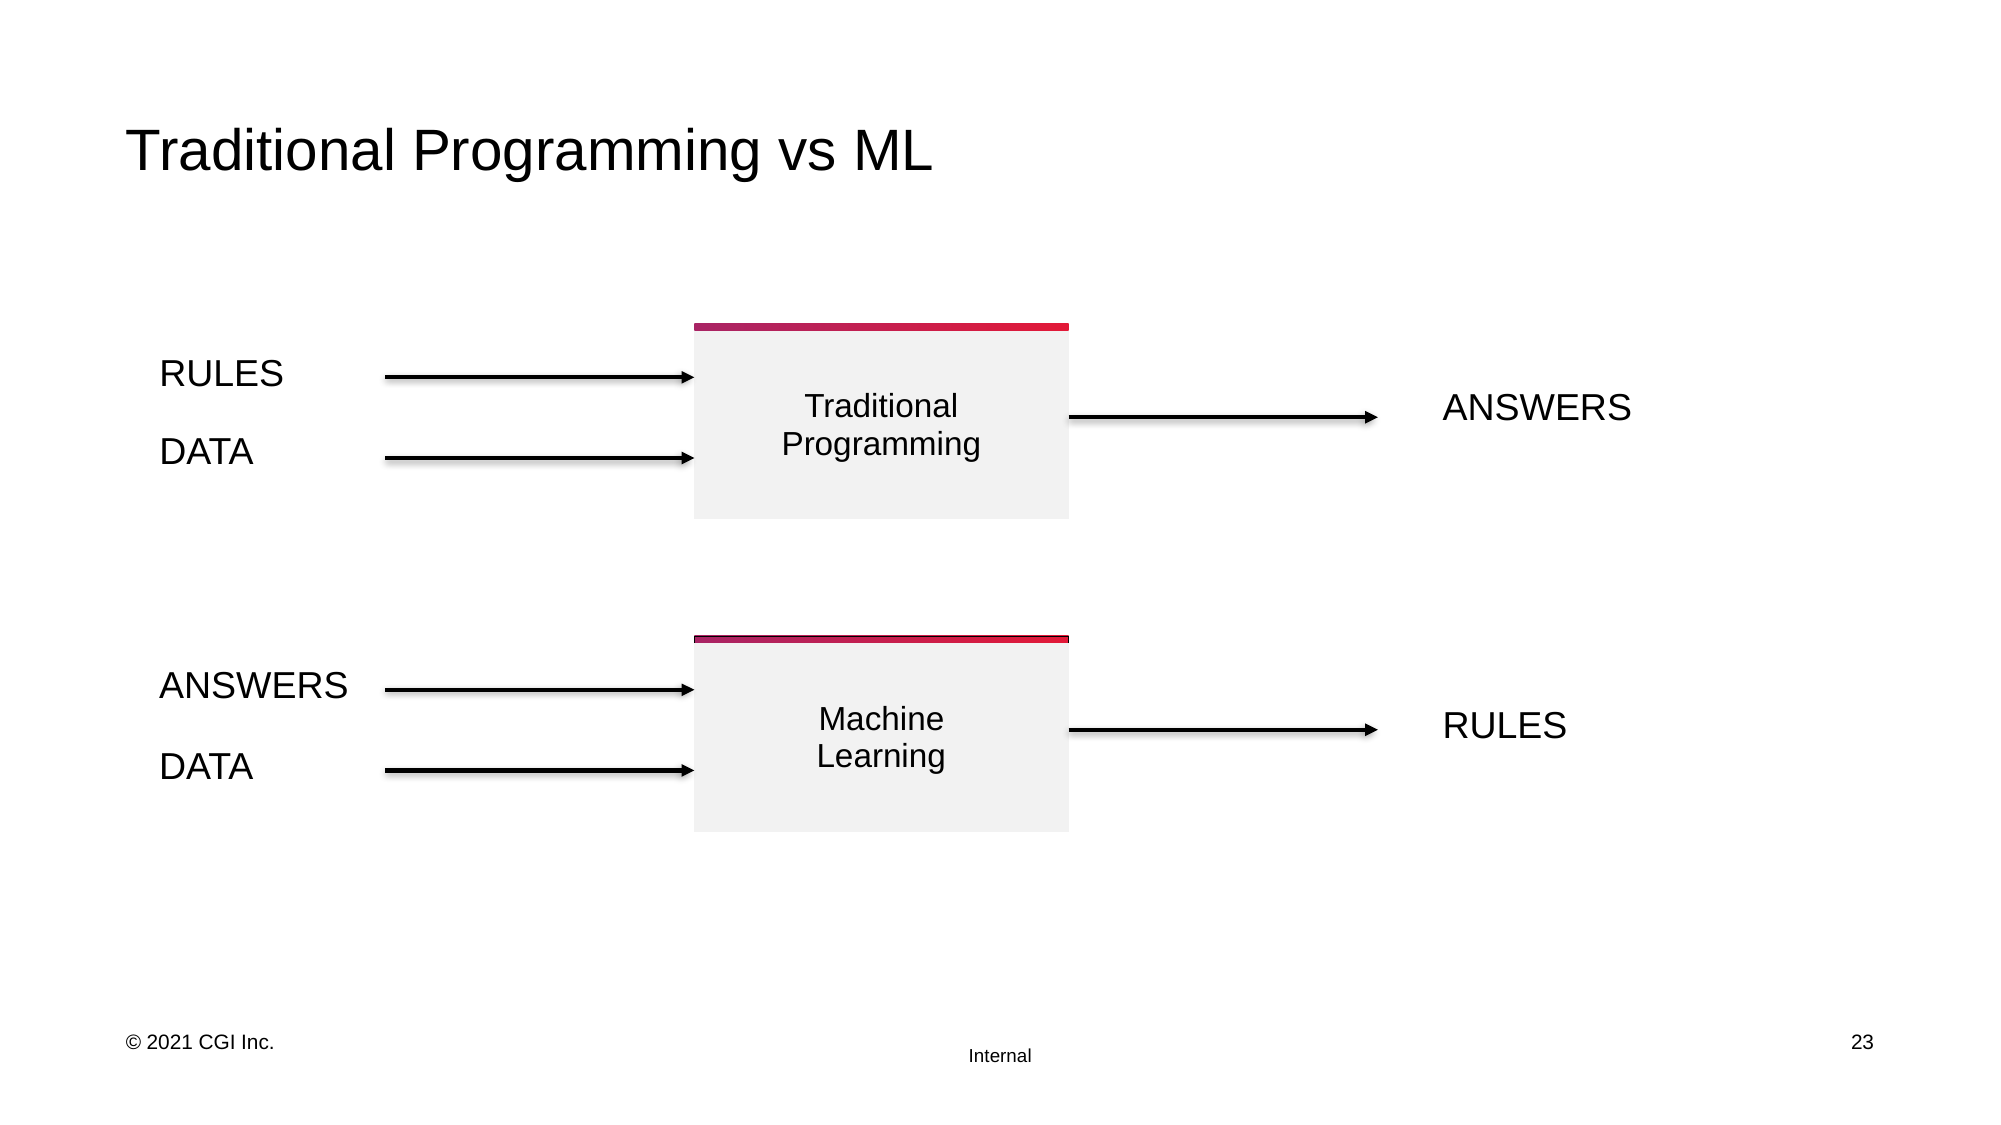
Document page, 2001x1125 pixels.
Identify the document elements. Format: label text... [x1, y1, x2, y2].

text_box DATA [159, 745, 361, 796]
table_cell Machine Learning [694, 643, 1069, 832]
table_header [694, 636, 1069, 643]
text_box RULES [1442, 704, 1677, 754]
text_box ANSWERS [159, 665, 361, 715]
slide_number 23 [1831, 1027, 1875, 1056]
title Traditional Programming vs ML [125, 112, 1875, 207]
text_box DATA [159, 431, 321, 481]
table_header [694, 324, 1069, 331]
text_box RULES [159, 352, 321, 402]
text_box ANSWERS [1442, 386, 1677, 436]
table_cell Traditional Programming [694, 331, 1069, 519]
